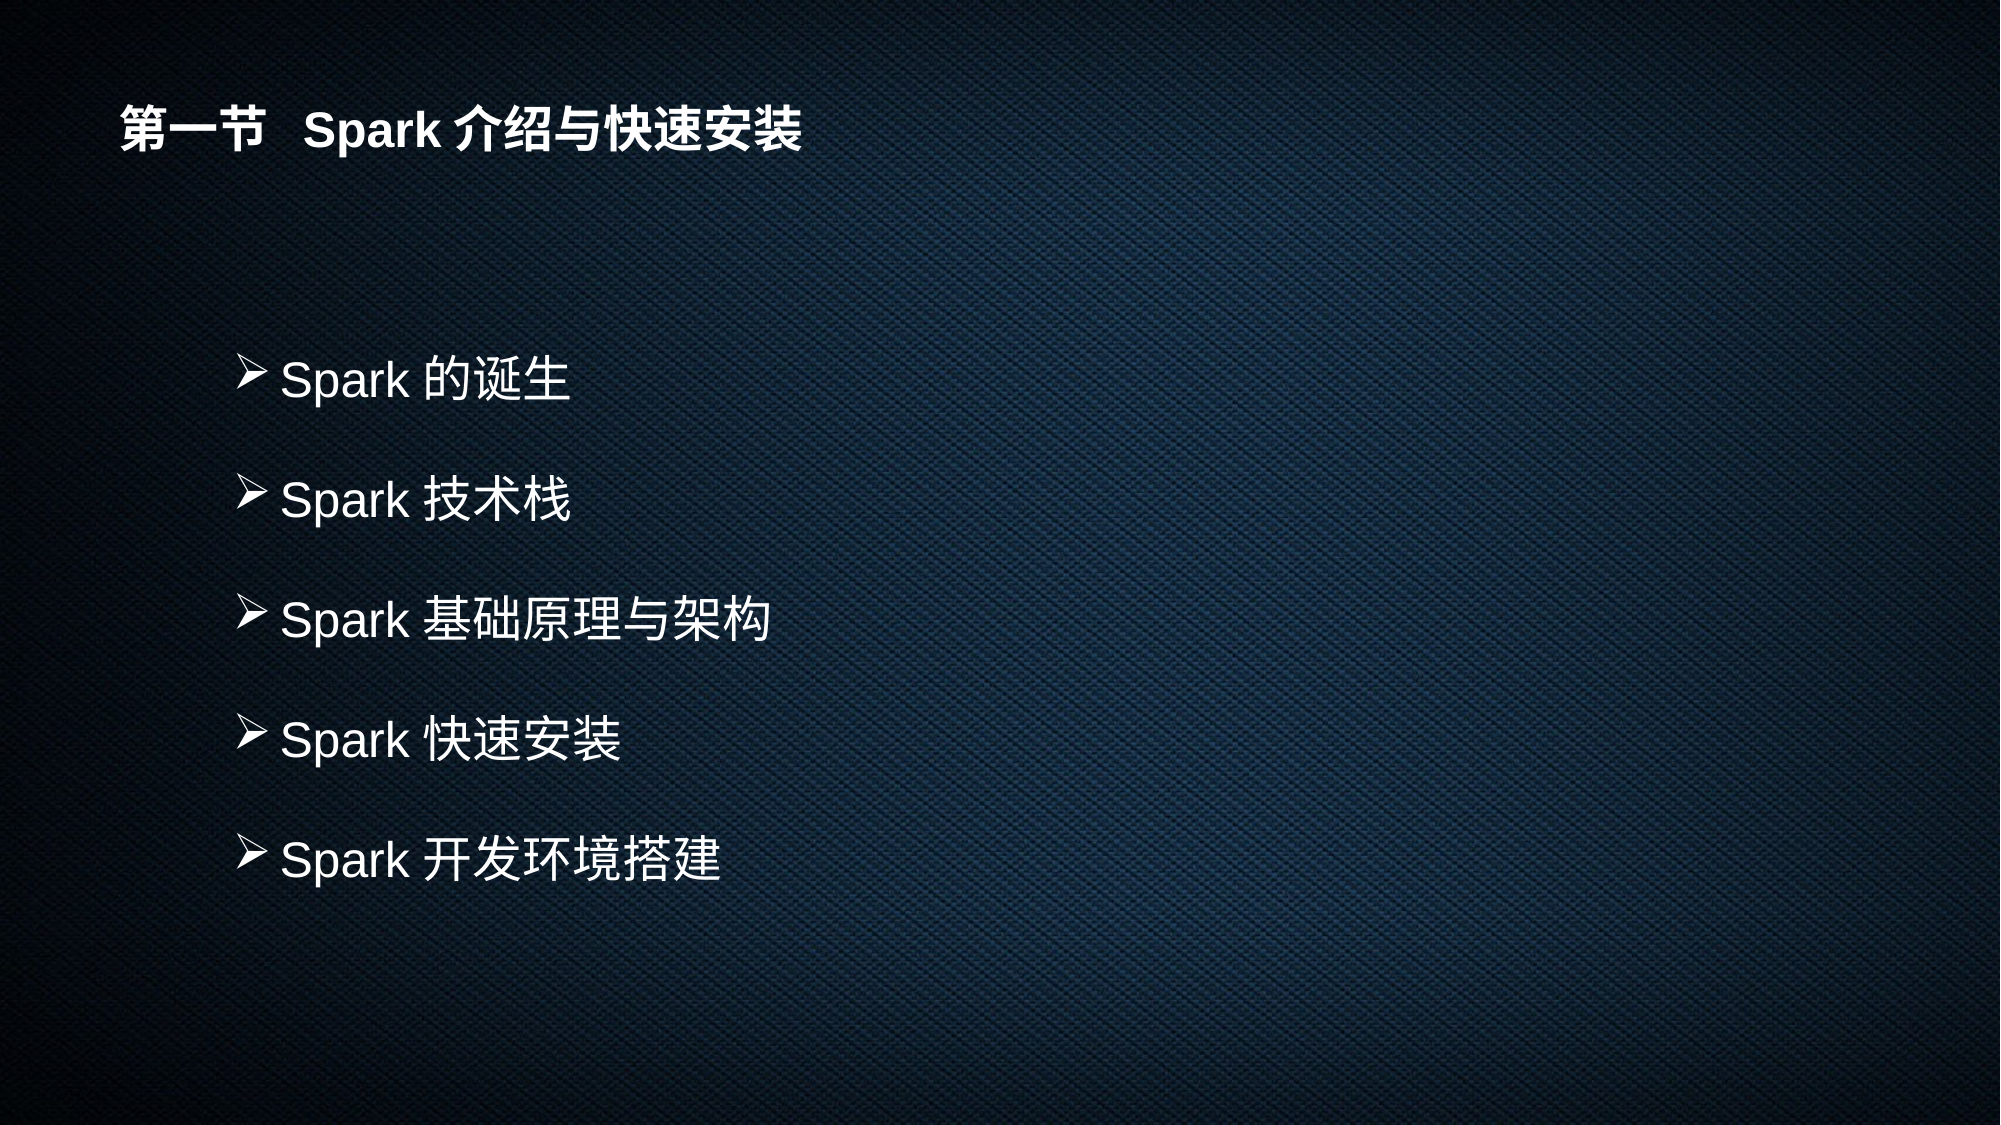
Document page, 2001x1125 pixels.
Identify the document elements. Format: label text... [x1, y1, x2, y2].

picture [0, 0, 2000, 1125]
text_box 第一节 Spark介绍与快速安装 [54, 89, 868, 165]
text_box Spark的诞生 Spark技术栈 Spark基础原理与架构 Spark快速安装 Spark开发环境搭建 [218, 339, 1345, 1015]
